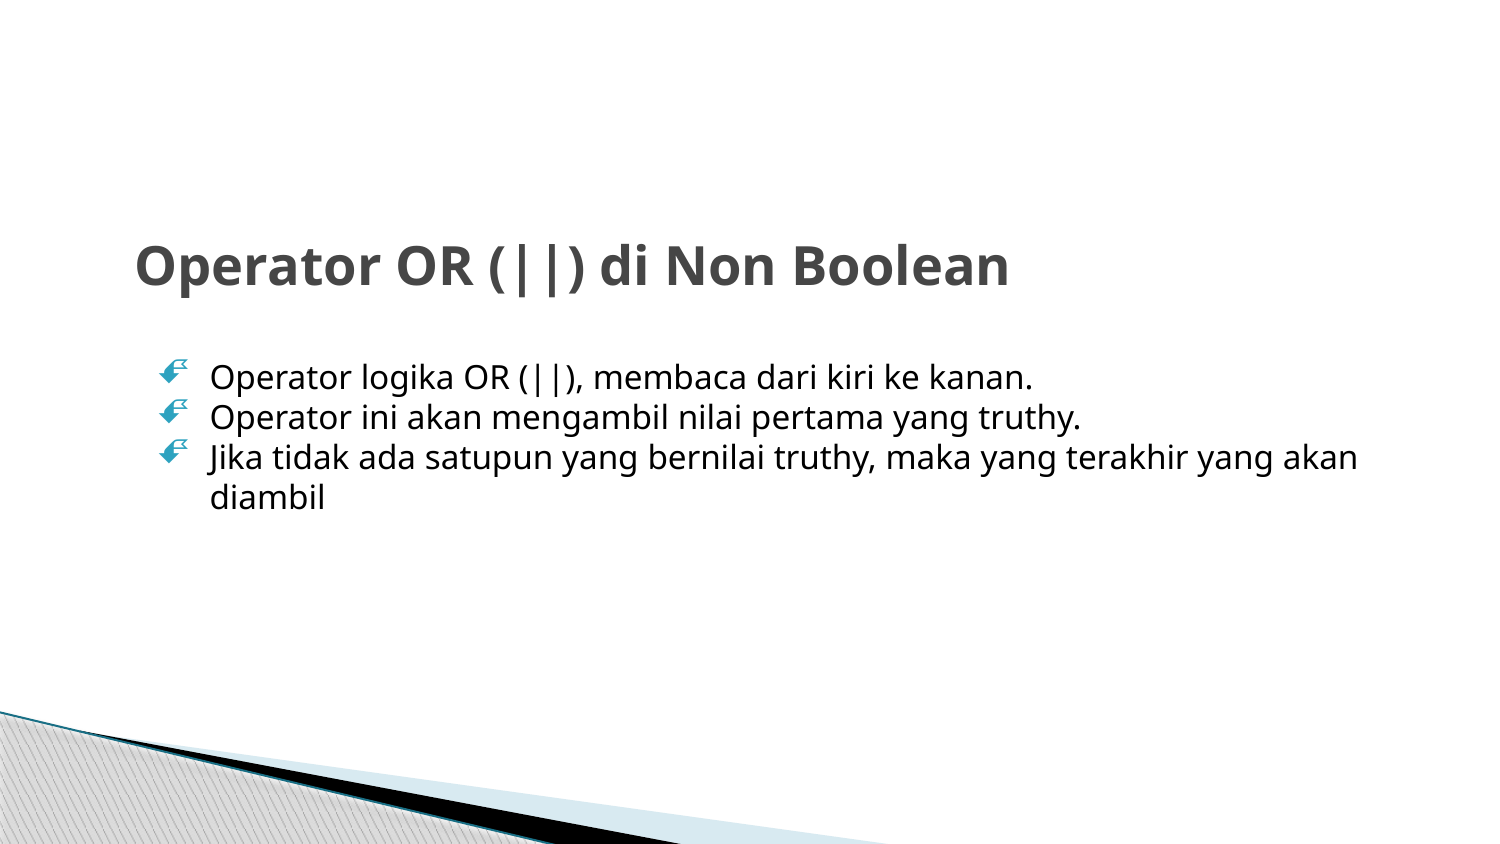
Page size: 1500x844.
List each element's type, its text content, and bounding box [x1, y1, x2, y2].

list Operator logika OR (||), membaca dari kiri ke kanan. Operator ini akan mengambil nilai pertama yang truthy. Jika tidak ada satupun yang bernilai truthy, maka yang terakhir yang akan diambil [119, 341, 1381, 712]
title Operator OR (||) di Non Boolean [119, 216, 1381, 305]
